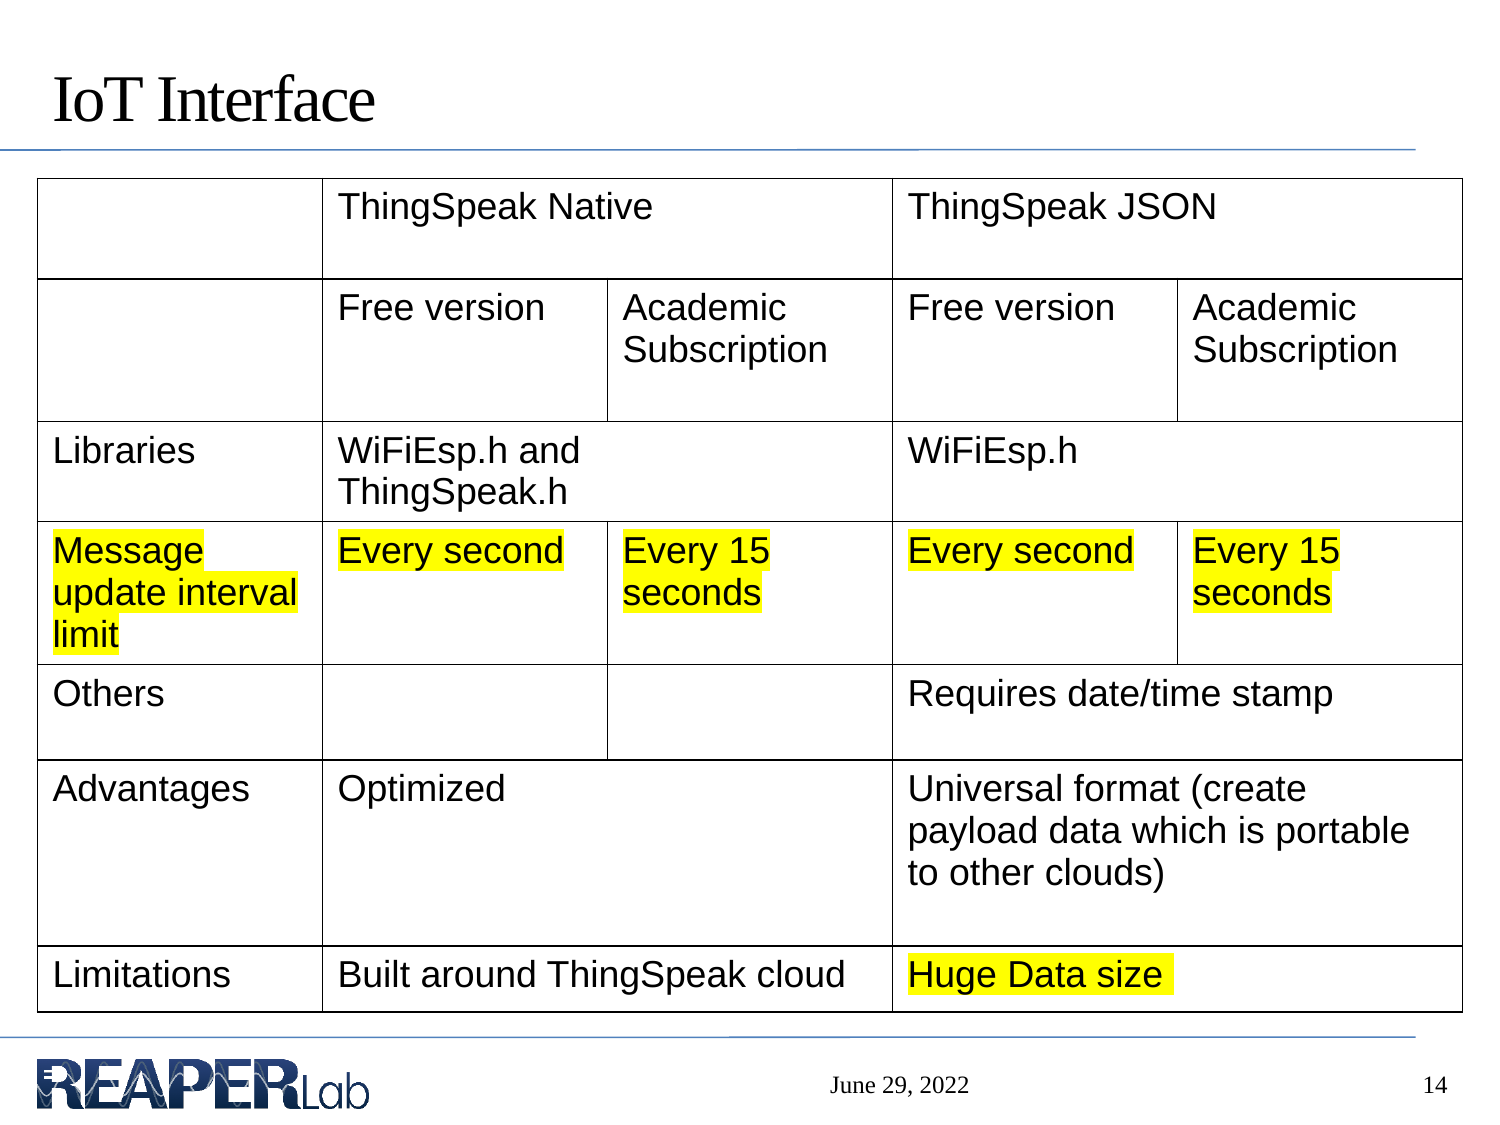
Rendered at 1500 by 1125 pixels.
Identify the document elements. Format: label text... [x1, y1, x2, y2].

table_cell Message update interval limit [38, 522, 322, 664]
table_cell Every second [893, 522, 1177, 664]
table_cell Every 15 seconds [1178, 522, 1462, 664]
table_cell Libraries [38, 422, 322, 521]
table_cell Others [38, 665, 322, 759]
table_cell Academic Subscription [608, 280, 892, 421]
table_cell Limitations [38, 947, 322, 1011]
table_cell Universal format (create payload data which is portable to other clouds) [893, 761, 1462, 945]
table_cell Optimized [323, 761, 892, 945]
table_cell Free version [893, 280, 1177, 421]
table_cell Huge Data size [893, 947, 1462, 1011]
table_cell Advantages [38, 761, 322, 945]
table_cell [323, 665, 607, 759]
table_cell [608, 665, 892, 759]
table_cell WiFiEsp.h [893, 422, 1462, 521]
title IoT Interface [37, 37, 1463, 143]
table_cell Requires date/time stamp [893, 665, 1462, 759]
table_cell Built around ThingSpeak cloud [323, 947, 892, 1011]
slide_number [562, 1065, 1238, 1103]
table_header ThingSpeak JSON [893, 179, 1462, 278]
table_cell Free version [323, 280, 607, 421]
table_cell Academic Subscription [1178, 280, 1462, 421]
table_cell Every second [323, 522, 607, 664]
table_cell Every 15 seconds [608, 522, 892, 664]
table_header ThingSpeak Native [323, 179, 892, 278]
picture [37, 1059, 369, 1109]
table_cell [38, 280, 322, 421]
table_header [38, 179, 322, 278]
table_cell WiFiEsp.h and ThingSpeak.h [323, 422, 892, 521]
